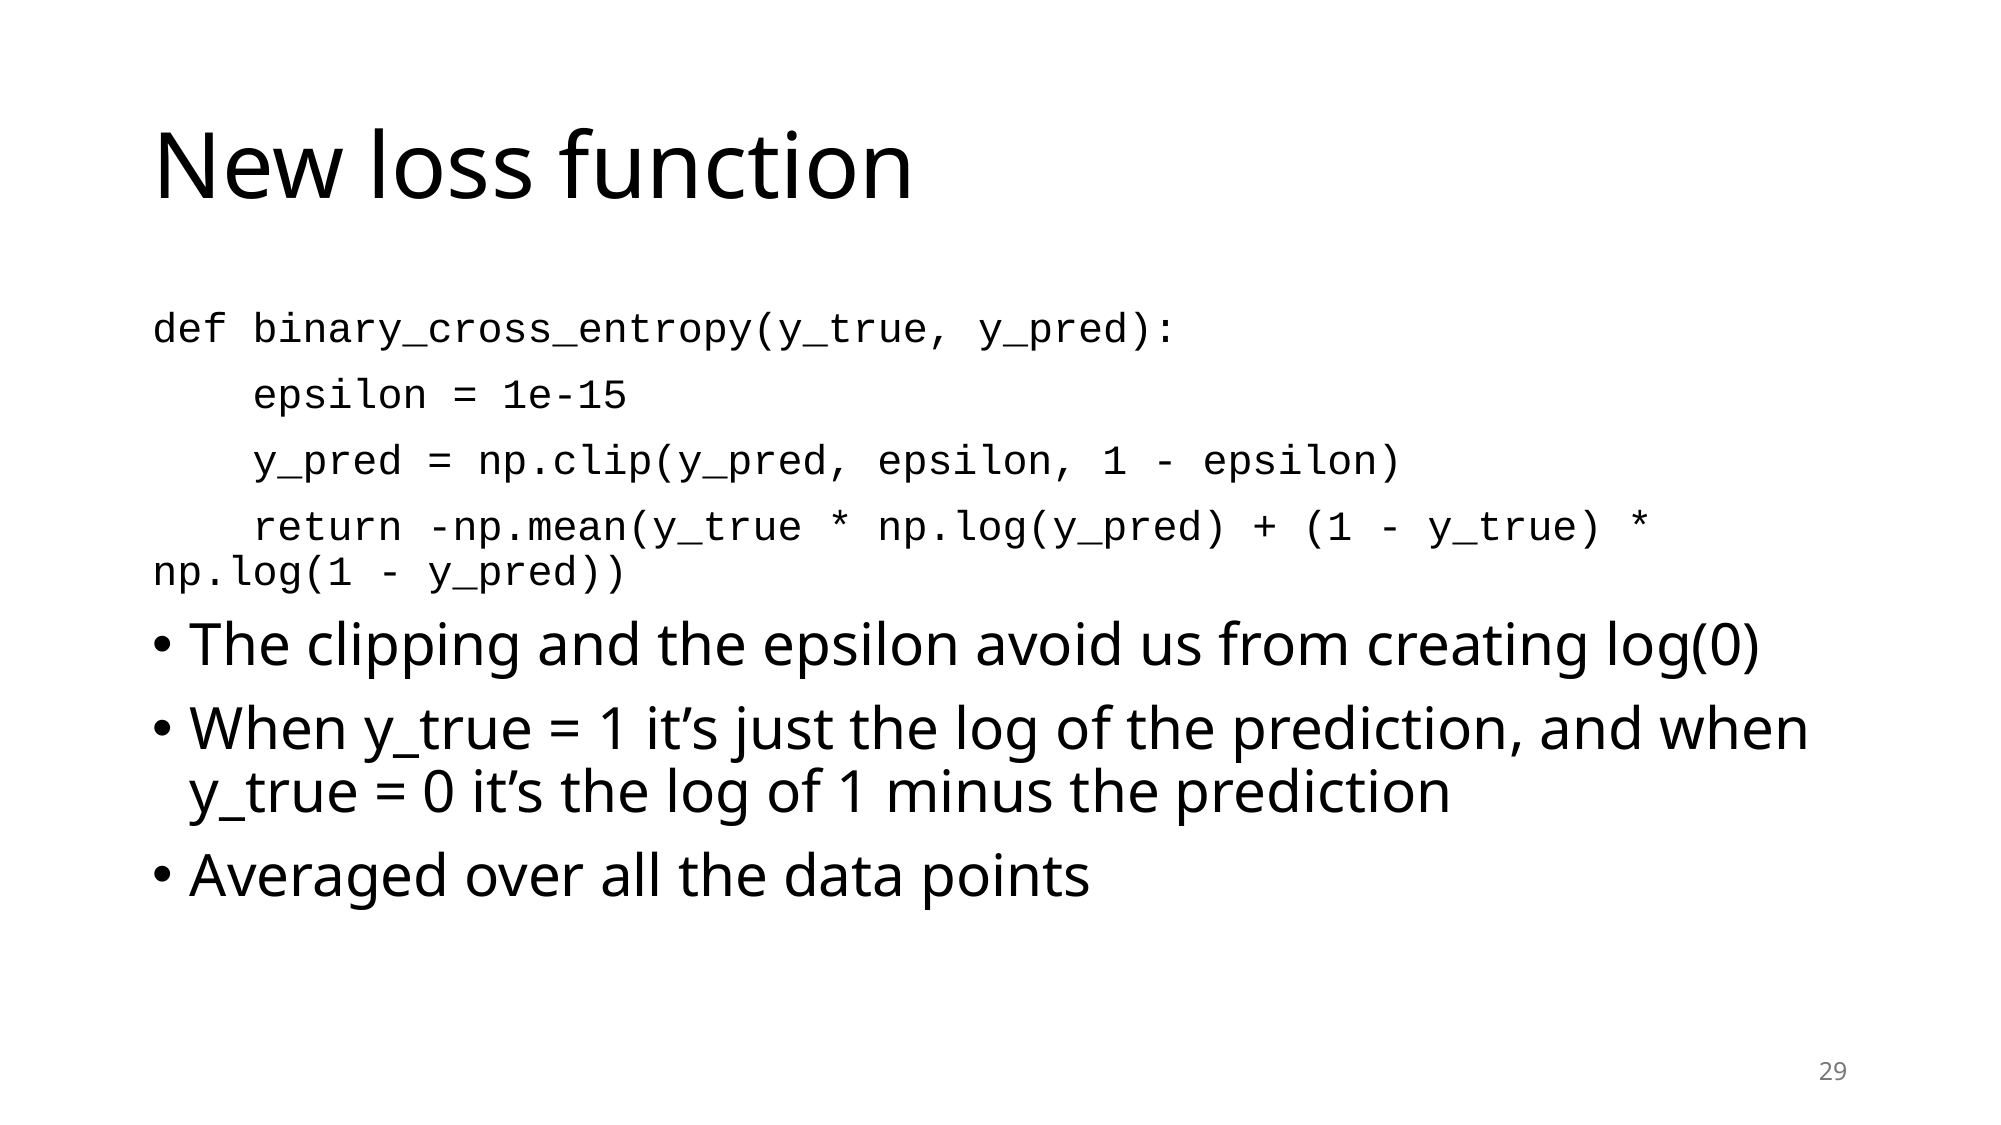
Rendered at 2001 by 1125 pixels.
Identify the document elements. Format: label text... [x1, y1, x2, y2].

list def binary_cross_entropy(y_true, y_pred): epsilon = 1e-15 y_pred = np.clip(y_pred, epsilon, 1 - epsilon) return -np.mean(y_true * np.log(y_pred) + (1 - y_true) * np.log(1 - y_pred)) The clipping and the epsilon avoid us from creating log(0) When y_true = 1 it’s just the log of the prediction, and when y_true = 0 it’s the log of 1 minus the prediction Averaged over all the data points [137, 299, 1863, 1014]
title New loss function [137, 59, 1863, 278]
slide_number 29 [1412, 1042, 1863, 1103]
